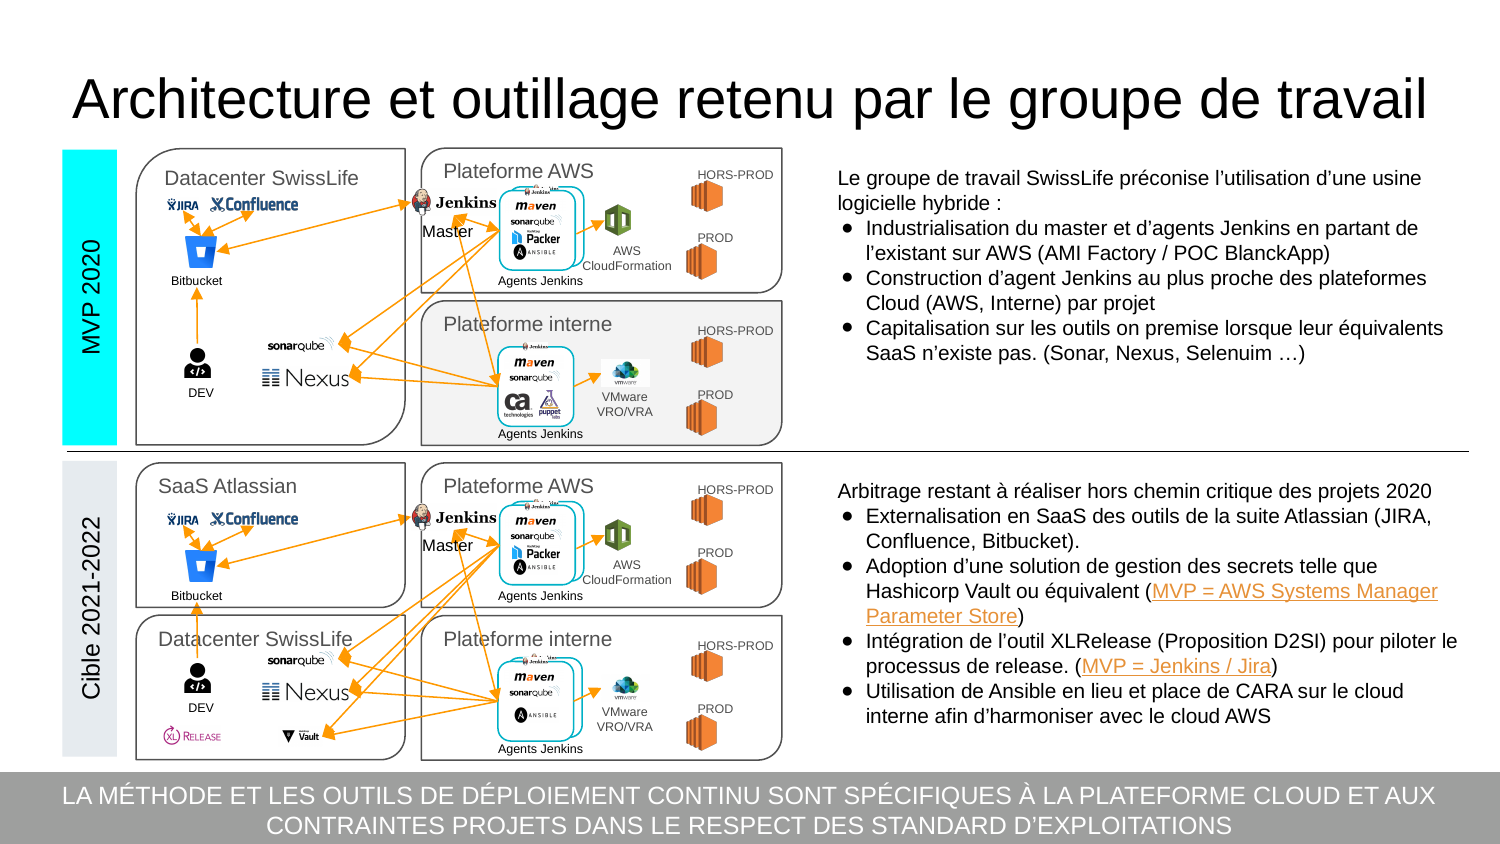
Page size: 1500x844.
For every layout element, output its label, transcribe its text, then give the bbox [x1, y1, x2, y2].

text_box Le groupe de travail SwissLife préconise l’utilisation d’une usine logicielle hybride : Industrialisation du master et d’agents Jenkins en partant de l’existant sur AWS (AMI Factory / POC BlanckApp) Construction d’agent Jenkins au plus proche des plateformes Cloud (AWS, Interne) par projet Capitalisation sur les outils on premise lorsque leur équivalents SaaS n’existe pas. (Sonar, Nexus, Selenuim …) [822, 149, 1486, 402]
text_box MVP 2020 [62, 149, 117, 446]
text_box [135, 462, 800, 761]
text_box LA MÉTHODE ET LES OUTILS DE DÉPLOIEMENT CONTINU SONT SPÉCIFIQUES À LA PLATEFORME CLOUD ET AUX CONTRAINTES PROJETS DANS LE RESPECT DES STANDARD D’EXPLOITATIONS [0, 772, 1500, 844]
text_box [135, 147, 800, 446]
text_box Cible 2021-2022 [62, 460, 117, 757]
title Architecture et outillage retenu par le groupe de travail [27, 45, 1473, 156]
text_box Arbitrage restant à réaliser hors chemin critique des projets 2020 Externalisation en SaaS des outils de la suite Atlassian (JIRA, Confluence, Bitbucket). Adoption d’une solution de gestion des secrets telle que Hashicorp Vault ou équivalent (MVP = AWS Systems Manager Parameter Store) Intégration de l’outil XLRelease (Proposition D2SI) pour piloter le processus de release. (MVP = Jenkins / Jira) Utilisation de Ansible en lieu et place de CARA sur le cloud interne afin d’harmoniser avec le cloud AWS [822, 462, 1486, 715]
picture [514, 707, 559, 723]
